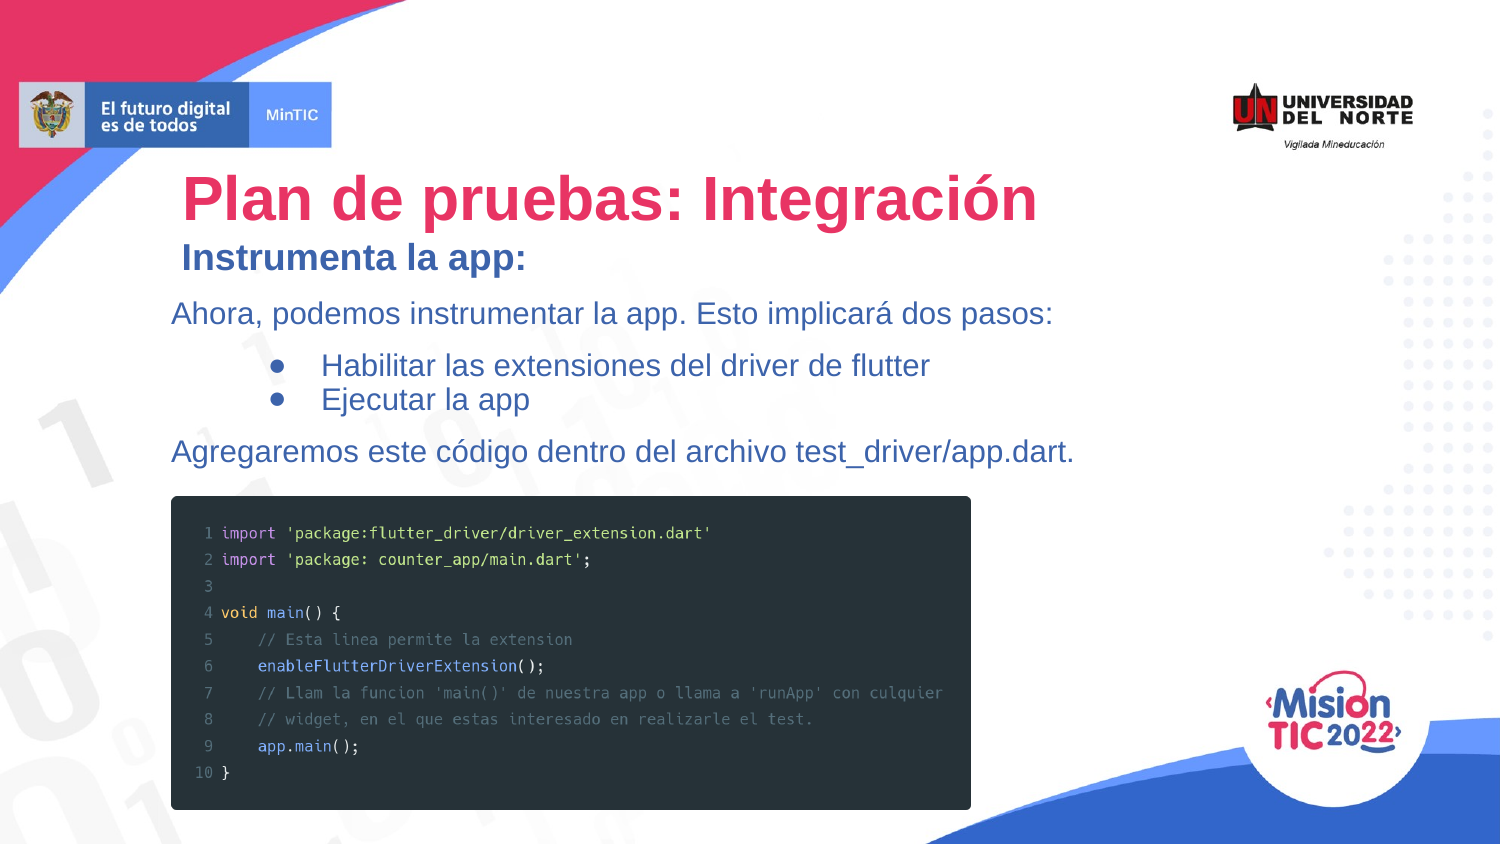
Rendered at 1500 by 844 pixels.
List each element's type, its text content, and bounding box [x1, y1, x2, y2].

text_box Instrumenta la app: Ahora, podemos instrumentar la app. Esto implicará dos pasos: Habilitar las extensiones del driver de flutter Ejecutar la app Agregaremos este código dentro del archivo test_driver/app.dart. . [171, 232, 1314, 489]
text_box Plan de pruebas: Integración [171, 133, 1343, 239]
picture [0, 0, 1500, 844]
